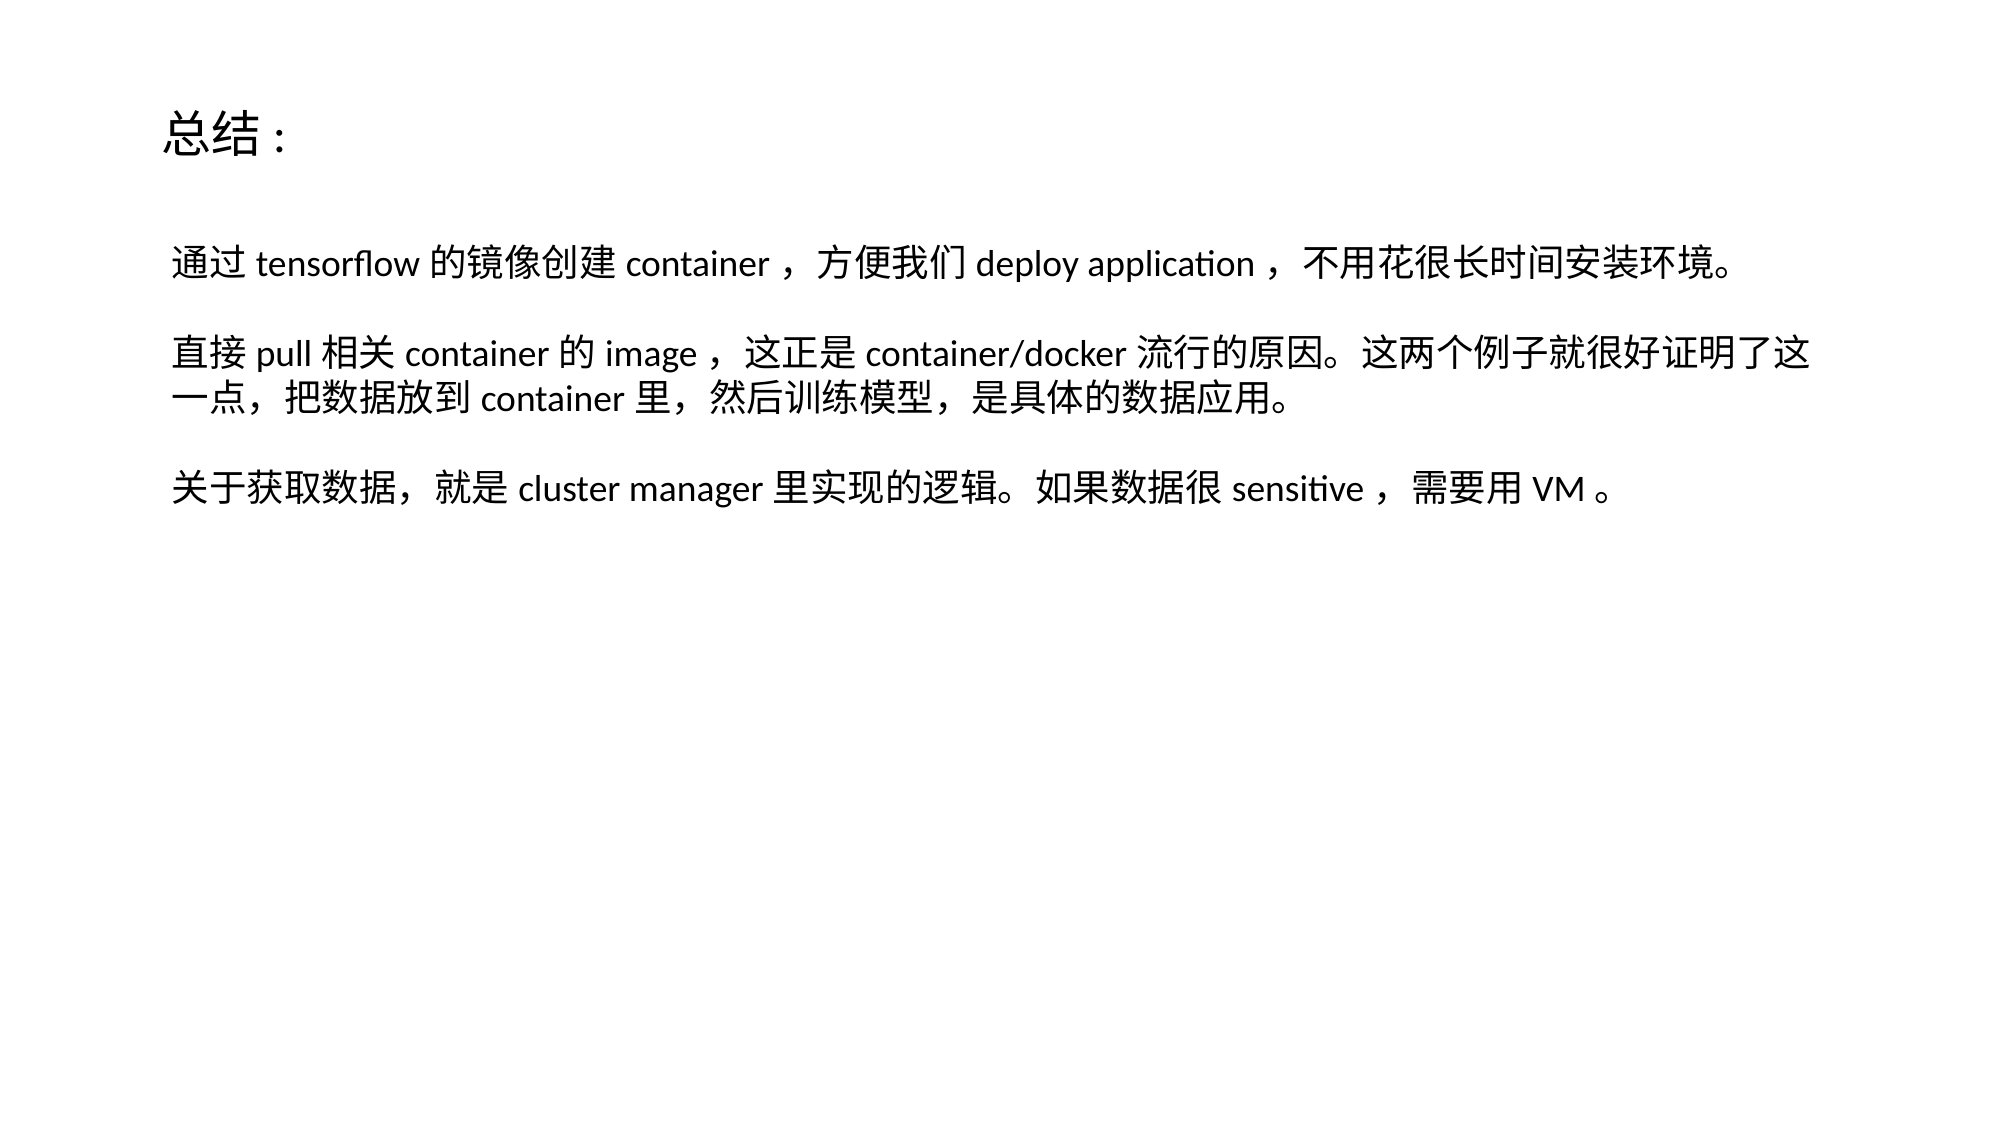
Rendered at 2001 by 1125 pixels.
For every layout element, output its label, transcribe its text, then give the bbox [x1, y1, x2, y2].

text_box 通过tensorflow的镜像创建container，方便我们deploy application，不用花很长时间安装环境。 直接pull相关container的image，这正是container/docker流行的原因。这两个例子就很好证明了这一点，把数据放到container里，然后训练模型，是具体的数据应用。 关于获取数据，就是cluster manager里实现的逻辑。如果数据很sensitive，需要用VM。 [157, 232, 1843, 517]
text_box 总结: [146, 94, 1147, 170]
